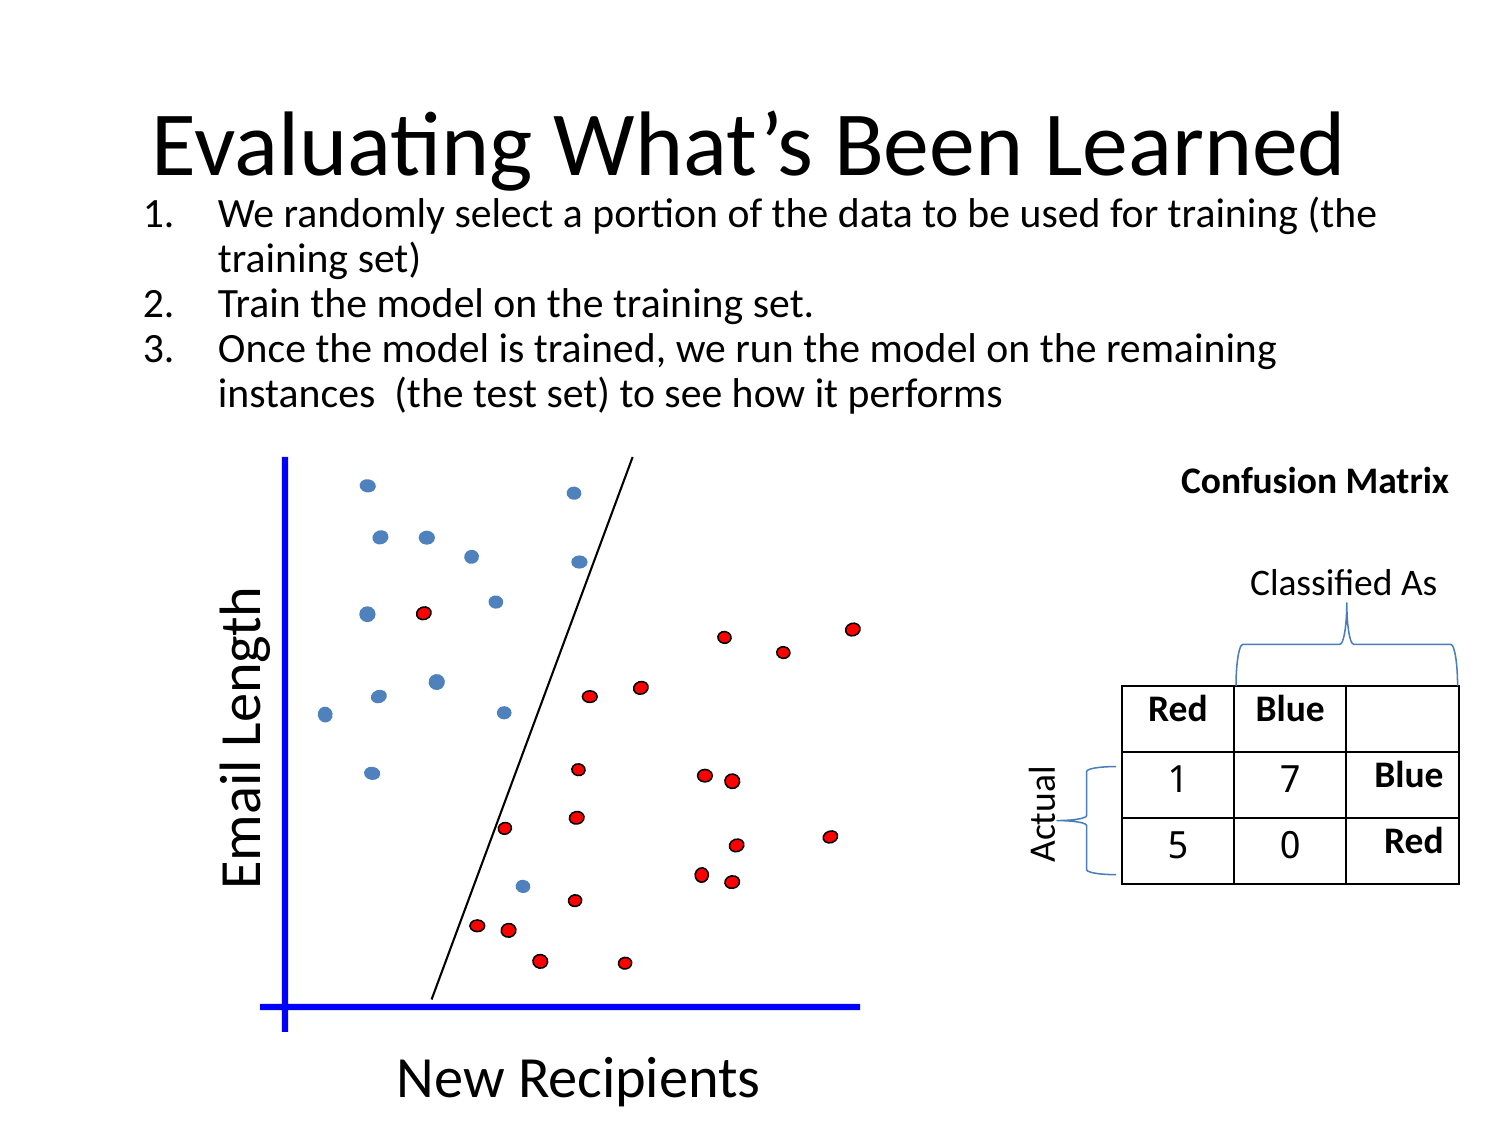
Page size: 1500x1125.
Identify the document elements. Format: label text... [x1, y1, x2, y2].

text_box [497, 706, 511, 719]
text_box [717, 631, 732, 644]
text_box We randomly select a portion of the data to be used for training (the training set) Train the model on the training set. Once the model is trained, we run the model on the remaining instances (the test set) to see how it performs [53, 184, 1459, 425]
text_box Classified As [1182, 550, 1453, 611]
text_box Email Length [194, 571, 280, 1001]
table_cell 7 [1235, 753, 1345, 817]
text_box [724, 774, 740, 789]
text_box [498, 822, 512, 835]
text_box [618, 957, 632, 969]
text_box [416, 606, 431, 620]
text_box [318, 707, 332, 722]
text_box [419, 531, 435, 544]
text_box [571, 763, 586, 776]
table_cell 0 [1235, 819, 1345, 883]
table_header [1347, 687, 1458, 751]
text_box [776, 646, 790, 659]
text_box [360, 480, 376, 492]
table_cell 1 [1123, 753, 1233, 817]
text_box [633, 681, 648, 695]
text_box [371, 690, 386, 703]
table_cell 5 [1123, 819, 1233, 883]
text_box [489, 596, 503, 608]
text_box Confusion Matrix [1139, 448, 1465, 509]
table_header Blue [1235, 687, 1345, 751]
text_box [1070, 765, 1117, 876]
text_box [569, 811, 584, 824]
text_box [697, 769, 713, 782]
text_box [373, 531, 388, 544]
text_box [567, 487, 581, 499]
text_box [582, 690, 598, 703]
text_box [465, 550, 479, 563]
text_box [823, 830, 838, 843]
text_box [429, 674, 445, 690]
text_box [360, 607, 375, 622]
text_box [501, 923, 516, 938]
text_box [568, 894, 582, 907]
table_header Red [1123, 687, 1233, 751]
text_box [845, 623, 860, 636]
text_box [469, 919, 485, 932]
text_box [532, 954, 548, 969]
text_box [695, 867, 709, 883]
text_box New Recipients [346, 1031, 776, 1117]
text_box [724, 875, 740, 889]
text_box [572, 556, 587, 568]
table_cell Blue [1347, 753, 1458, 817]
text_box [729, 839, 744, 852]
text_box Actual [1009, 751, 1070, 912]
table_cell Red [1347, 819, 1458, 883]
text_box [516, 880, 530, 893]
title Evaluating What’s Been Learned [75, 45, 1425, 184]
text_box [1235, 602, 1459, 686]
text_box [364, 767, 380, 780]
